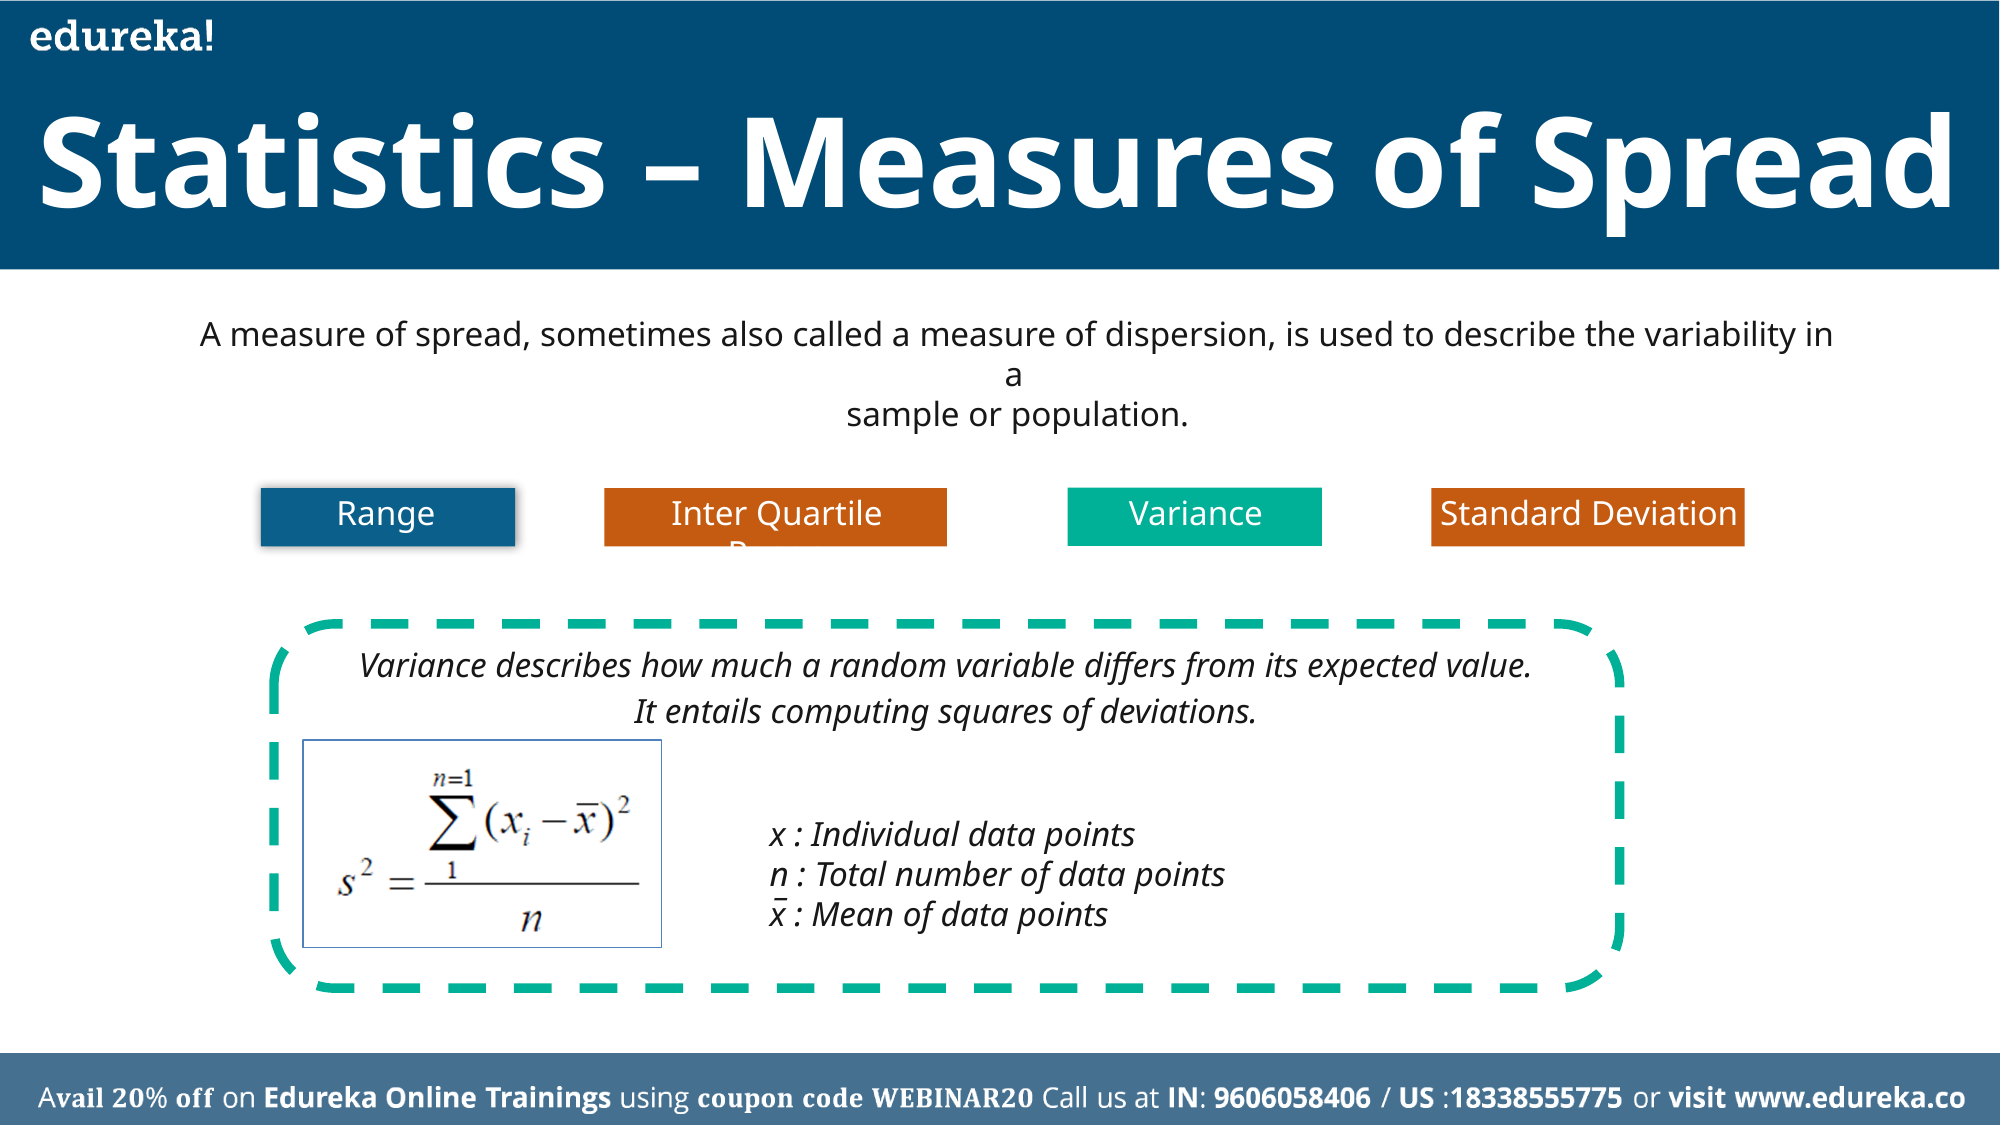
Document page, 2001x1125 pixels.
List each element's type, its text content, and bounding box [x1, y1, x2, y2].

picture [302, 739, 662, 948]
text_box Range [294, 484, 477, 540]
text_box Variance [1111, 484, 1281, 540]
text_box [0, 0, 2000, 75]
text_box Statistics – Measures of Spread [0, 75, 2000, 240]
text_box [940, 488, 947, 547]
text_box Standard Deviation [1420, 484, 1758, 540]
text_box [1431, 540, 1745, 547]
text_box [1067, 487, 1322, 546]
picture [29, 13, 215, 61]
text_box [0, 240, 2000, 270]
text_box [604, 488, 615, 547]
text_box A measure of spread, sometimes also called a measure of dispersion, is used to describe the variability in a sample or population. [172, 305, 1865, 441]
text_box Variance describes how much a random variable differs from its expected value. It entails computing squares of deviations. [273, 623, 1620, 989]
picture [0, 1053, 2000, 1125]
text_box x : Individual data points n : Total number of data points x̅ : Mean of data points [754, 805, 1381, 941]
text_box Inter Quartile Range [615, 484, 940, 580]
text_box [260, 488, 516, 547]
